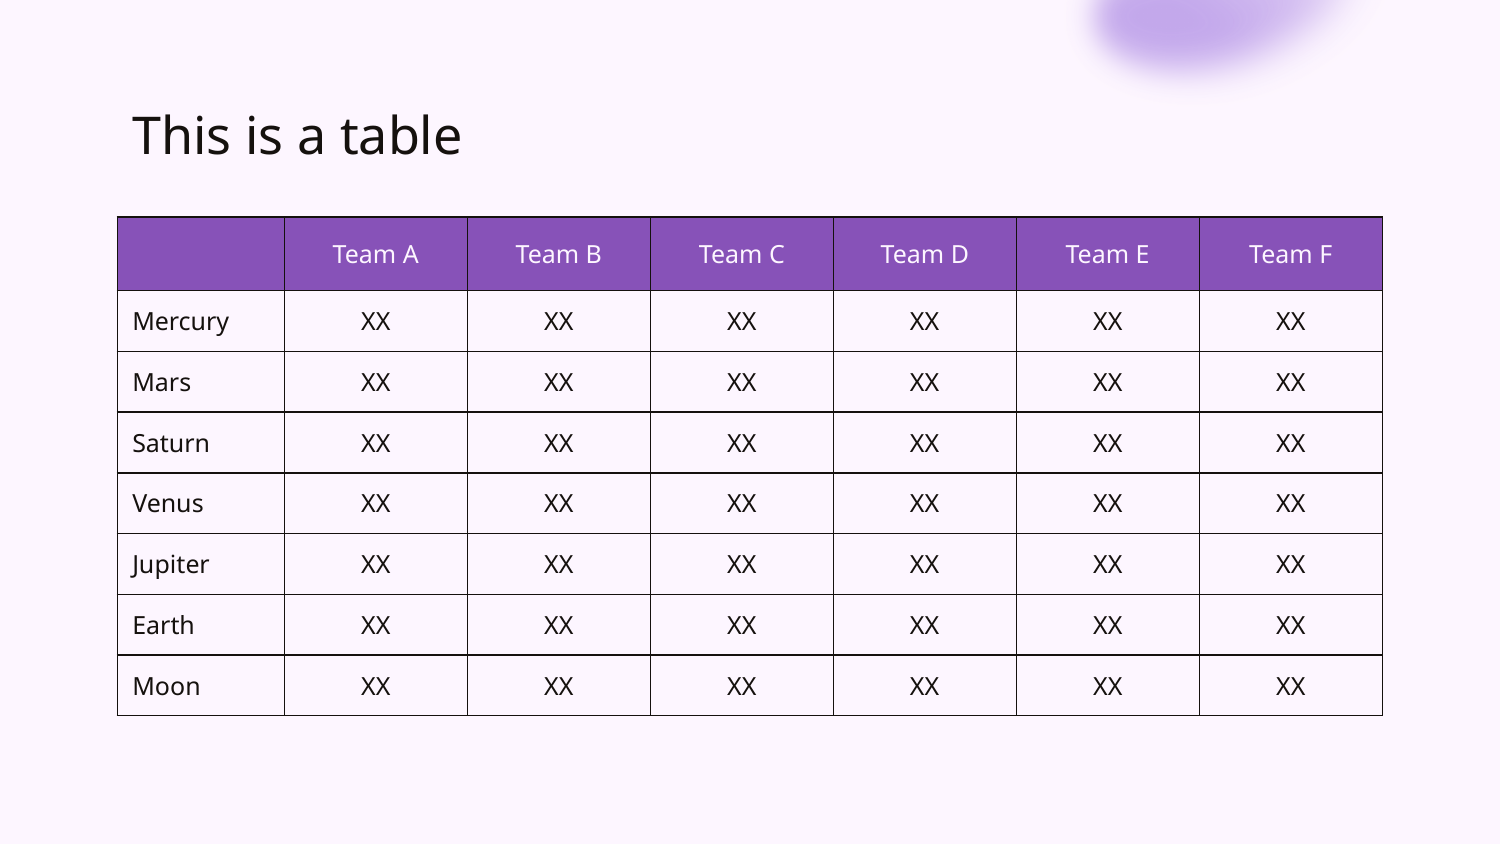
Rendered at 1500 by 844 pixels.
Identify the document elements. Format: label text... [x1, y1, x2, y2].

picture [949, 0, 1475, 275]
table_header Team D [834, 218, 1016, 290]
table_cell Earth [118, 595, 284, 654]
table_cell XX [834, 413, 1016, 472]
table_header Team B [468, 218, 650, 290]
table_header Team C [651, 218, 833, 290]
table_cell XX [1017, 291, 1199, 351]
table_cell XX [468, 474, 650, 533]
table_header Team A [285, 218, 467, 290]
table_cell XX [468, 534, 650, 594]
table_cell XX [651, 474, 833, 533]
table_cell XX [285, 413, 467, 472]
table_cell Moon [118, 656, 284, 715]
table_cell XX [1017, 413, 1199, 472]
table_cell XX [285, 534, 467, 594]
table_cell XX [468, 656, 650, 715]
table_cell Mercury [118, 291, 284, 351]
table_cell Mars [118, 352, 284, 411]
table_cell XX [468, 413, 650, 472]
title This is a table [117, 87, 1383, 178]
table_cell XX [1017, 595, 1199, 654]
table_cell XX [1200, 413, 1382, 472]
table_cell XX [1017, 656, 1199, 715]
table_cell XX [1200, 656, 1382, 715]
table_cell XX [468, 595, 650, 654]
table_header [118, 218, 284, 290]
table_cell XX [285, 595, 467, 654]
table_cell XX [468, 352, 650, 411]
table_cell XX [834, 656, 1016, 715]
table_cell Saturn [118, 413, 284, 472]
table_cell Venus [118, 474, 284, 533]
table_cell XX [834, 474, 1016, 533]
table_cell XX [651, 352, 833, 411]
table_header Team E [1017, 218, 1199, 290]
table_cell XX [651, 534, 833, 594]
table_cell XX [468, 291, 650, 351]
table_cell XX [1017, 352, 1199, 411]
table_cell Jupiter [118, 534, 284, 594]
table_cell XX [1200, 291, 1382, 351]
table_cell XX [834, 595, 1016, 654]
table_cell XX [1200, 534, 1382, 594]
table_header Team F [1200, 218, 1382, 290]
table_cell XX [285, 656, 467, 715]
table_cell XX [285, 352, 467, 411]
table_cell XX [651, 413, 833, 472]
table_cell XX [1200, 595, 1382, 654]
table_cell XX [834, 534, 1016, 594]
table_cell XX [285, 474, 467, 533]
table_cell XX [651, 595, 833, 654]
table_cell XX [834, 291, 1016, 351]
table_cell XX [1017, 474, 1199, 533]
table_cell XX [651, 656, 833, 715]
table_cell XX [285, 291, 467, 351]
table_cell XX [834, 352, 1016, 411]
table_cell XX [651, 291, 833, 351]
table_cell XX [1200, 352, 1382, 411]
table_cell XX [1017, 534, 1199, 594]
table_cell XX [1200, 474, 1382, 533]
